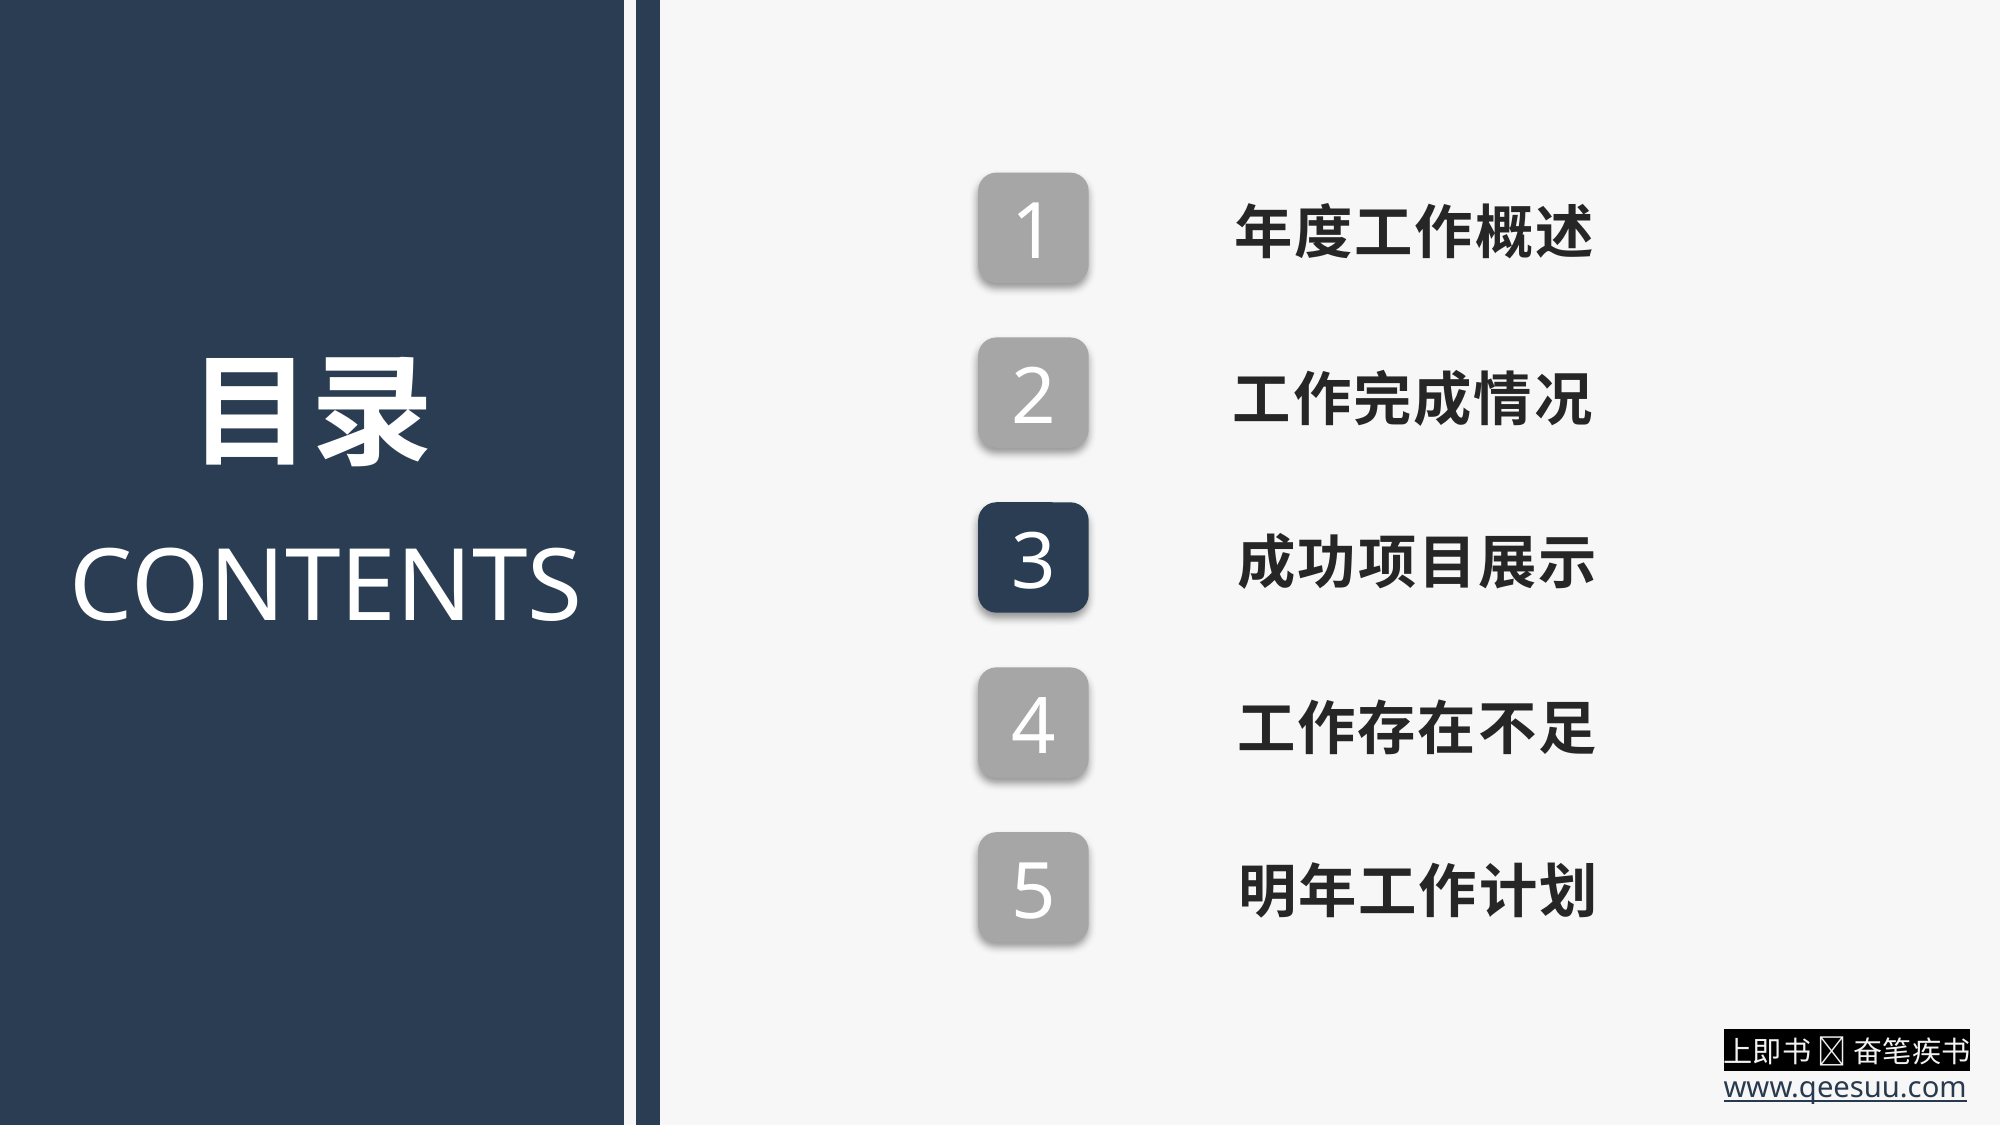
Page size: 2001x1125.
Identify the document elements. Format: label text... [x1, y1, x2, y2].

text_box 1 [976, 171, 1090, 285]
text_box 工作存在不足 [1222, 684, 1612, 769]
text_box 成功项目展示 [1222, 517, 1613, 603]
text_box 明年工作计划 [1223, 847, 1613, 932]
text_box 5 [976, 831, 1090, 944]
text_box 3 [976, 501, 1090, 614]
text_box 2 [976, 336, 1090, 449]
text_box 上即书  奋笔疾书 www.qeesuu.com [1708, 1025, 1986, 1116]
text_box 年度工作概述 [1219, 188, 1609, 273]
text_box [0, 0, 660, 1125]
text_box 工作完成情况 [1217, 354, 1608, 440]
text_box 4 [976, 666, 1090, 779]
